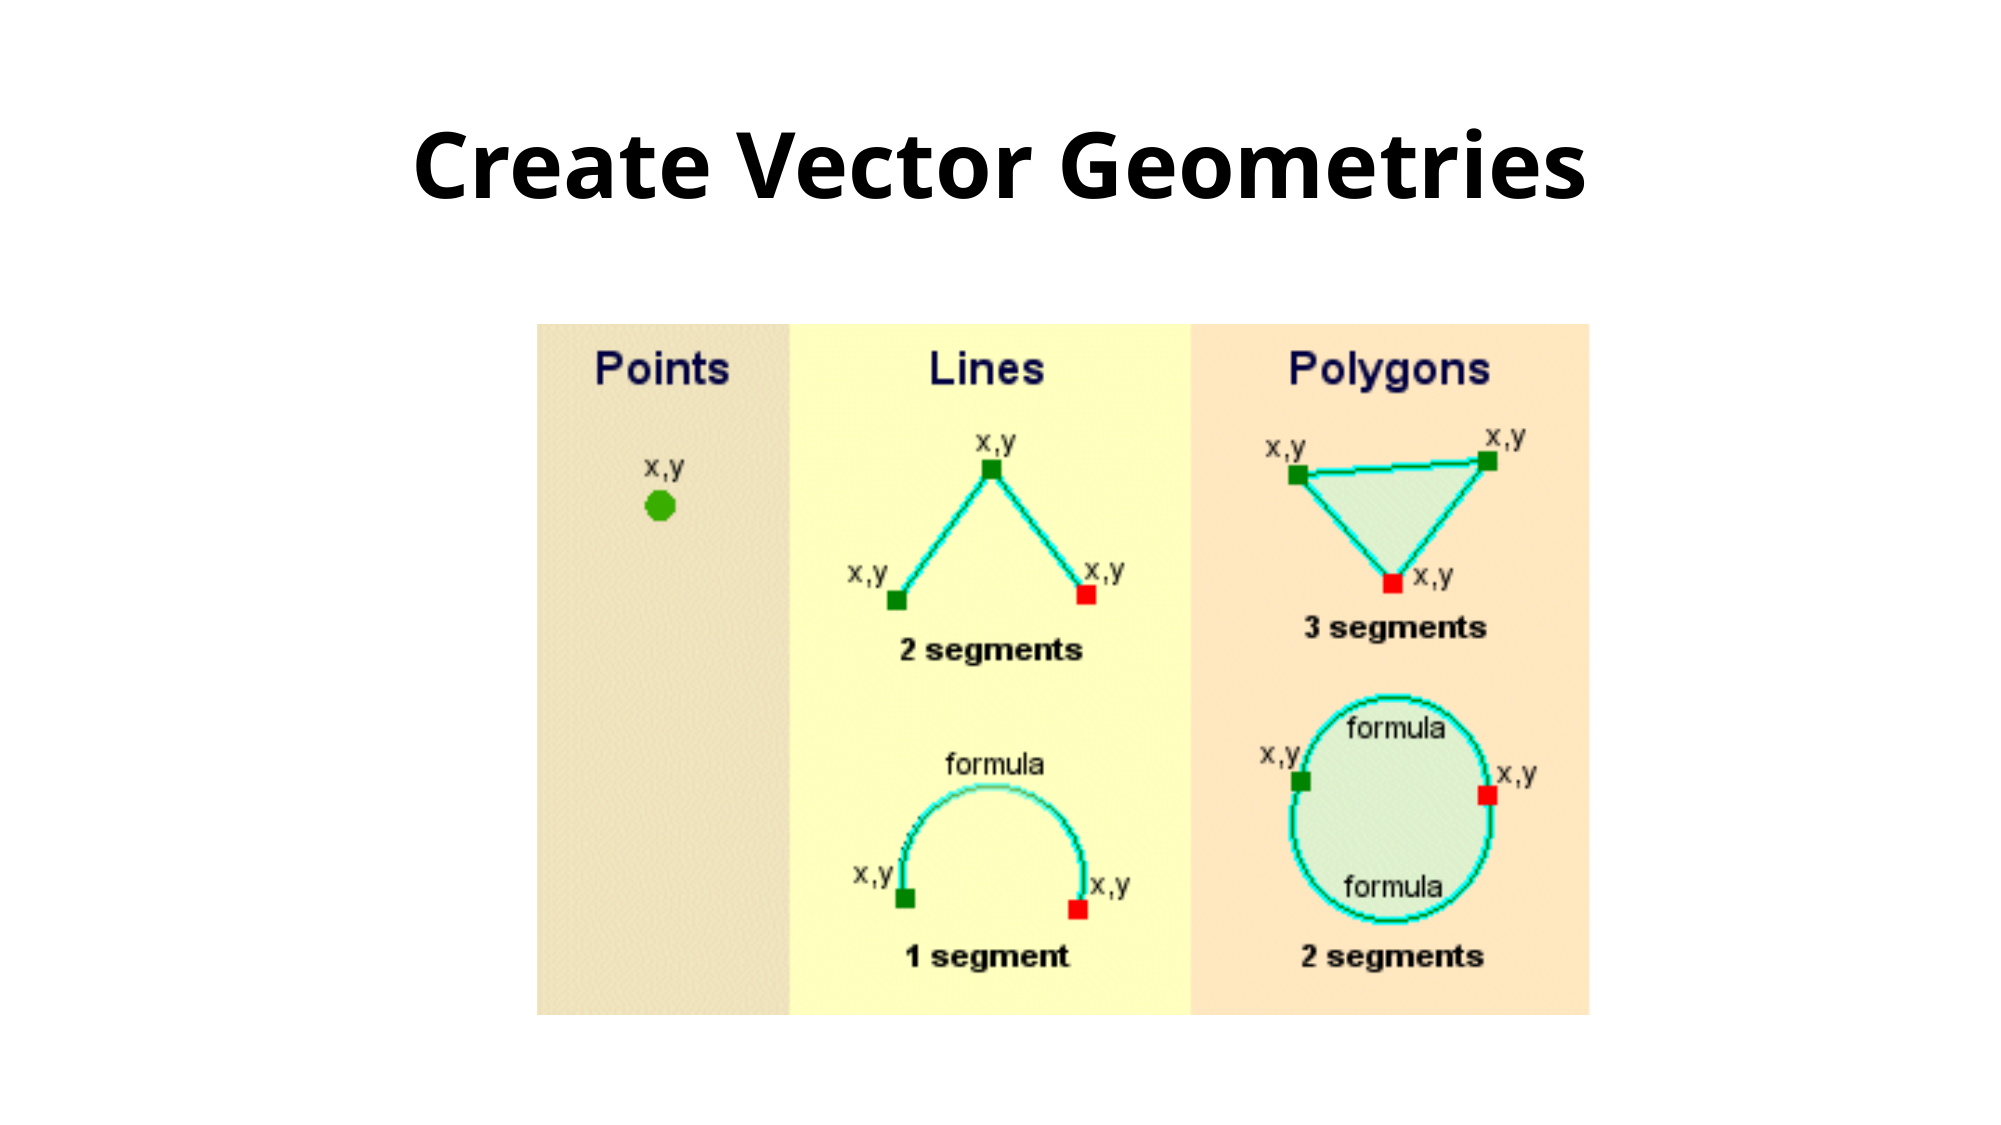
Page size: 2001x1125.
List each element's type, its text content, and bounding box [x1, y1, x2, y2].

picture [537, 324, 1593, 1016]
title Create Vector Geometries [137, 59, 1863, 278]
